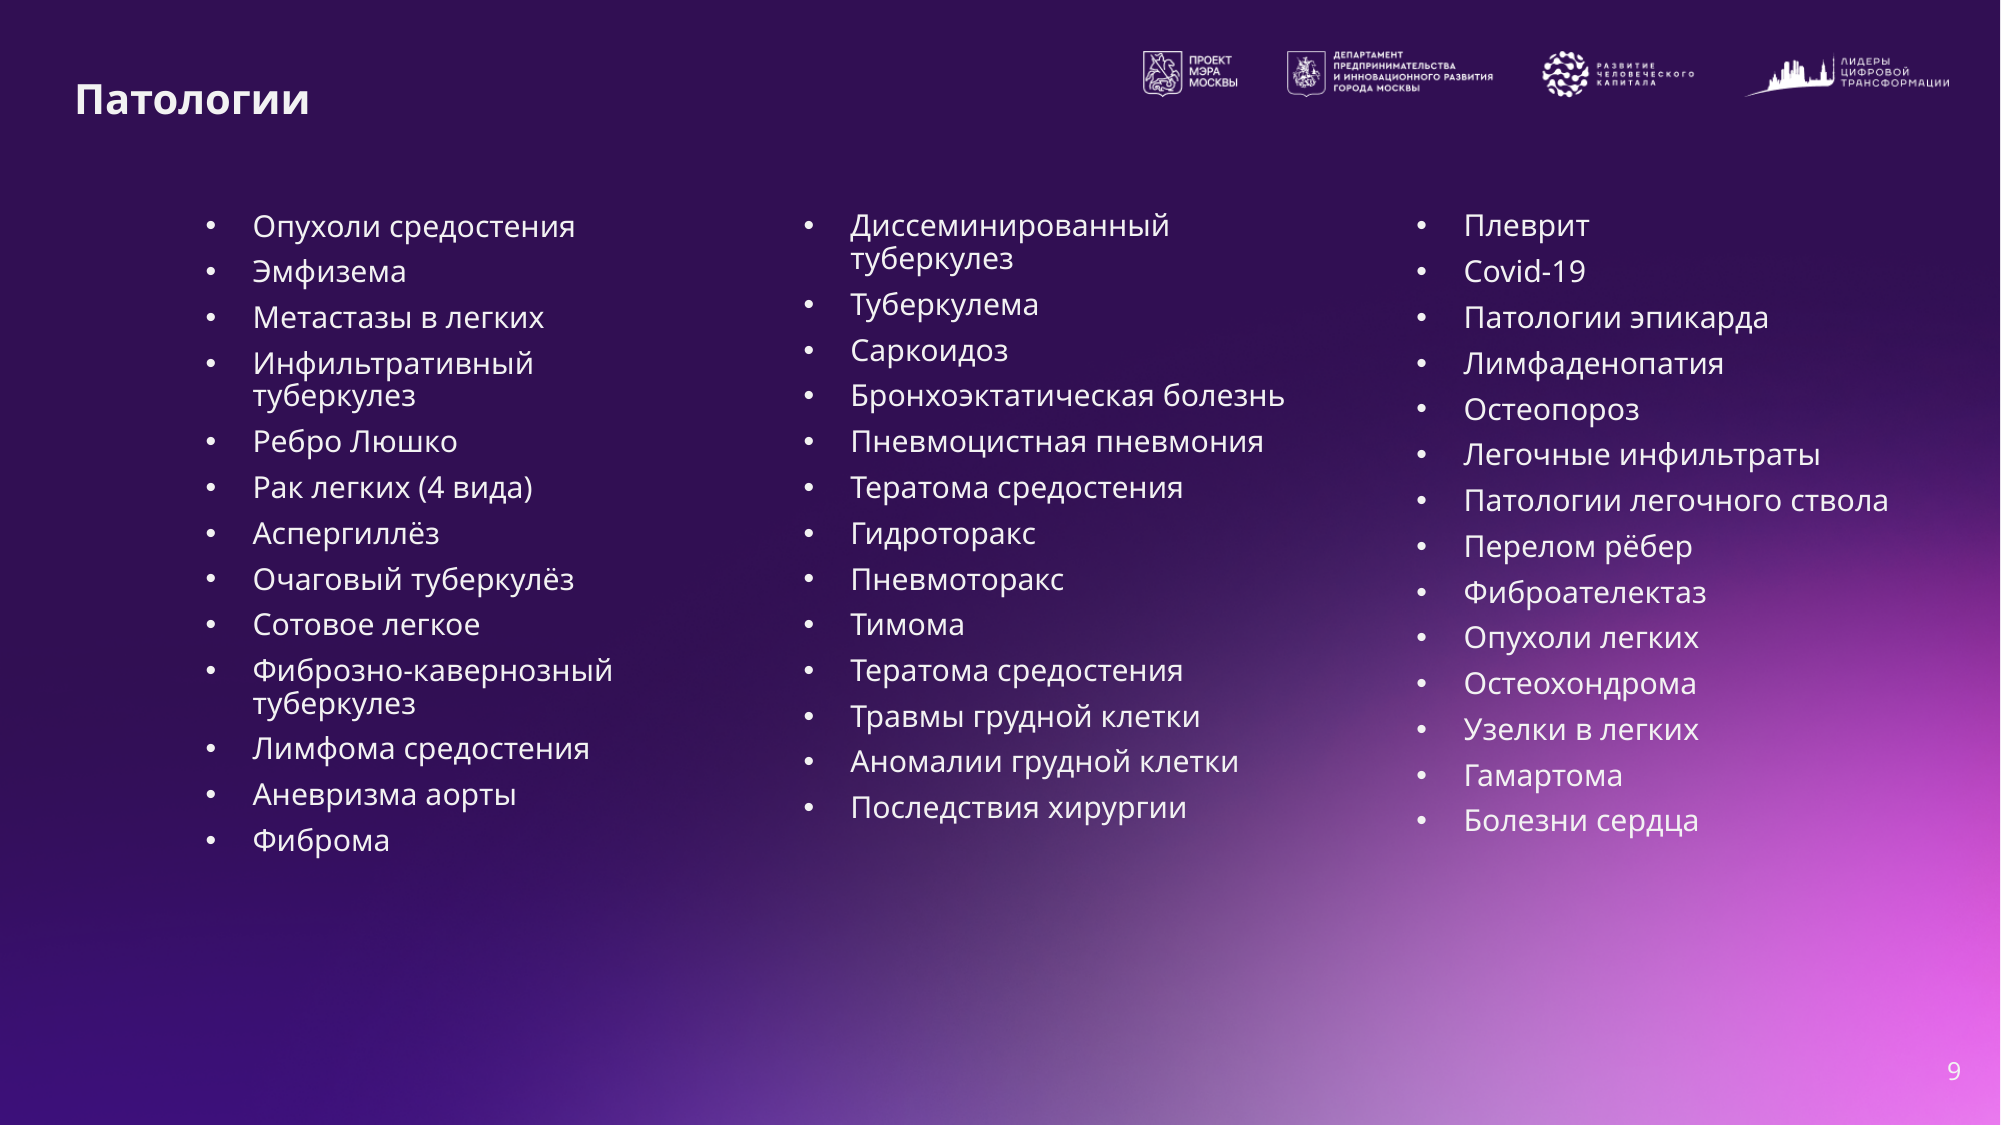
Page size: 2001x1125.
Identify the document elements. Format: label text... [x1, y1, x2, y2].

text_box Плеврит Covid-19 Патологии эпикарда Лимфаденопатия Остеопороз Легочные инфильтраты Патологии легочного ствола Перелом рёбер Фиброателектаз Опухоли легких Остеохондрома Узелки в легких Гамартома Болезни сердца [1401, 203, 1924, 1043]
list Опухоли средостения Эмфизема Метастазы в легких Инфильтративный туберкулез Ребро Люшко Рак легких (4 вида) Аспергиллёз Очаговый туберкулёз Сотовое легкое Фиброзно-кавернозный туберкулез Лимфома средостения Аневризма аорты Фиброма [190, 203, 713, 1043]
text_box Диссеминированный туберкулез Туберкулема Саркоидоз Бронхоэктатическая болезнь Пневмоцистная пневмония Тератома средостения Гидроторакс Пневмоторакс Тимома Тератома средостения Травмы грудной клетки Аномалии грудной клетки Последствия хирургии [788, 203, 1311, 1043]
title Патологии [59, 69, 1678, 131]
picture [0, 0, 2001, 1125]
slide_number 9 [1908, 1042, 2000, 1103]
